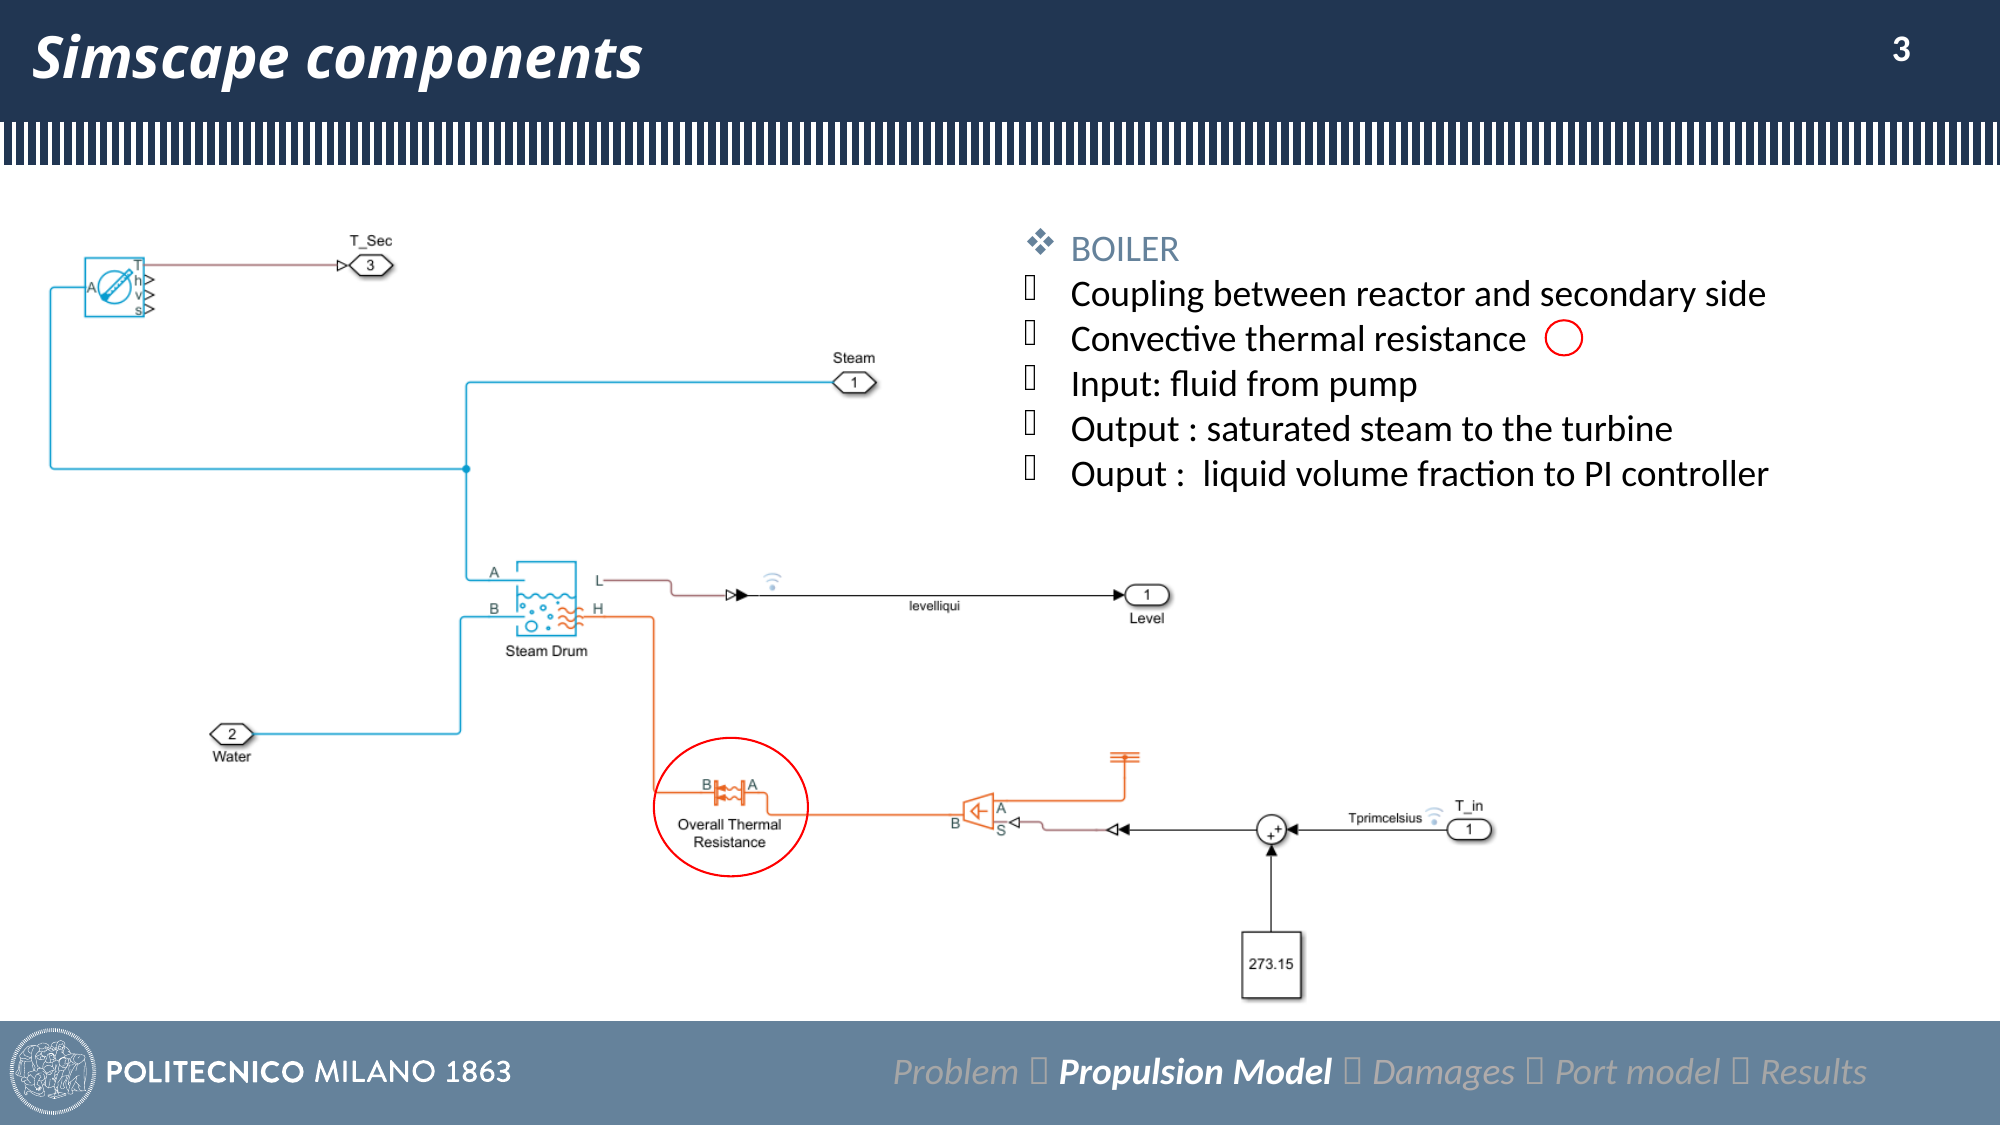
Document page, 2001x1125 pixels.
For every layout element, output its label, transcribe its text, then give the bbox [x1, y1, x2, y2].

text_box 3 [1877, 16, 1954, 76]
title Simscape components [17, 14, 1161, 104]
picture [30, 227, 1506, 1009]
text_box [1544, 319, 1584, 357]
text_box Problem  Propulsion Model  Damages  Port model  Results [877, 1039, 1952, 1100]
text_box BOILER Coupling between reactor and secondary side Convective thermal resistance Input: fluid from pump Output : saturated steam to the turbine Ouput : liquid volume fraction to PI controller [1009, 216, 1852, 502]
